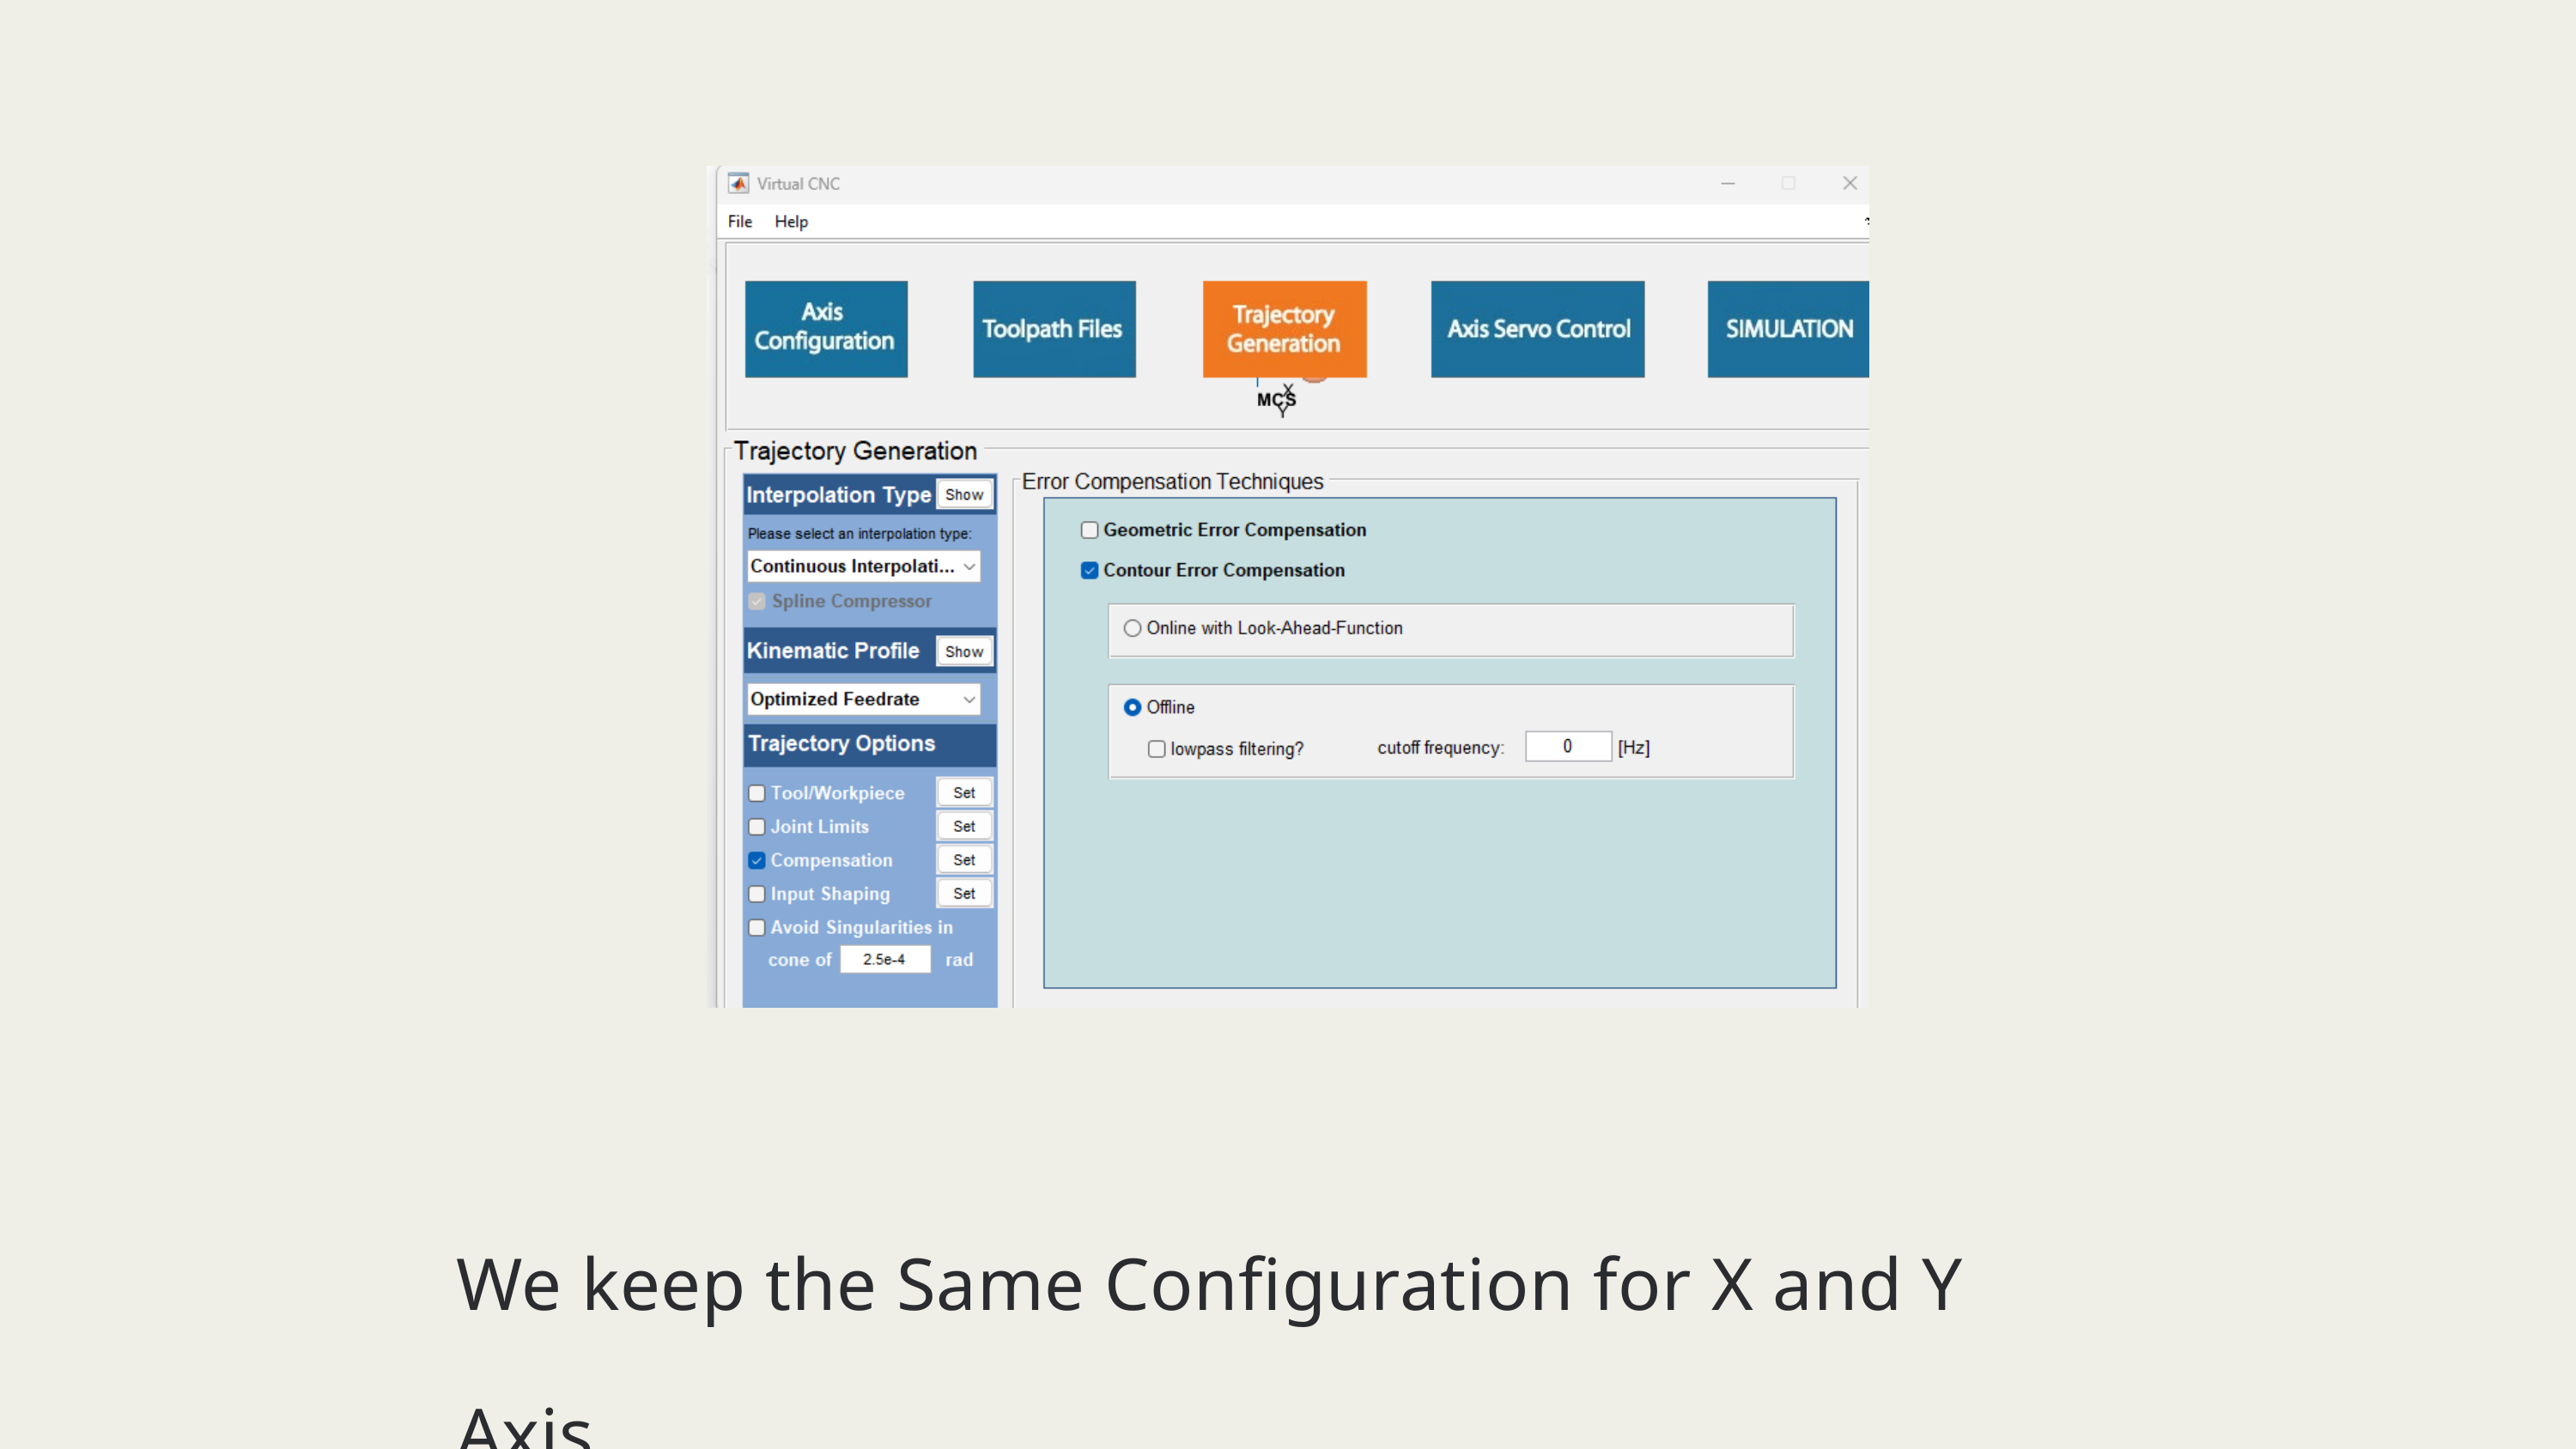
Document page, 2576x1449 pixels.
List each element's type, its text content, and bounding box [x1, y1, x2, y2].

text_box We keep the Same Configuration for X and Y Axis [456, 1174, 2120, 1449]
picture [707, 166, 1869, 1008]
